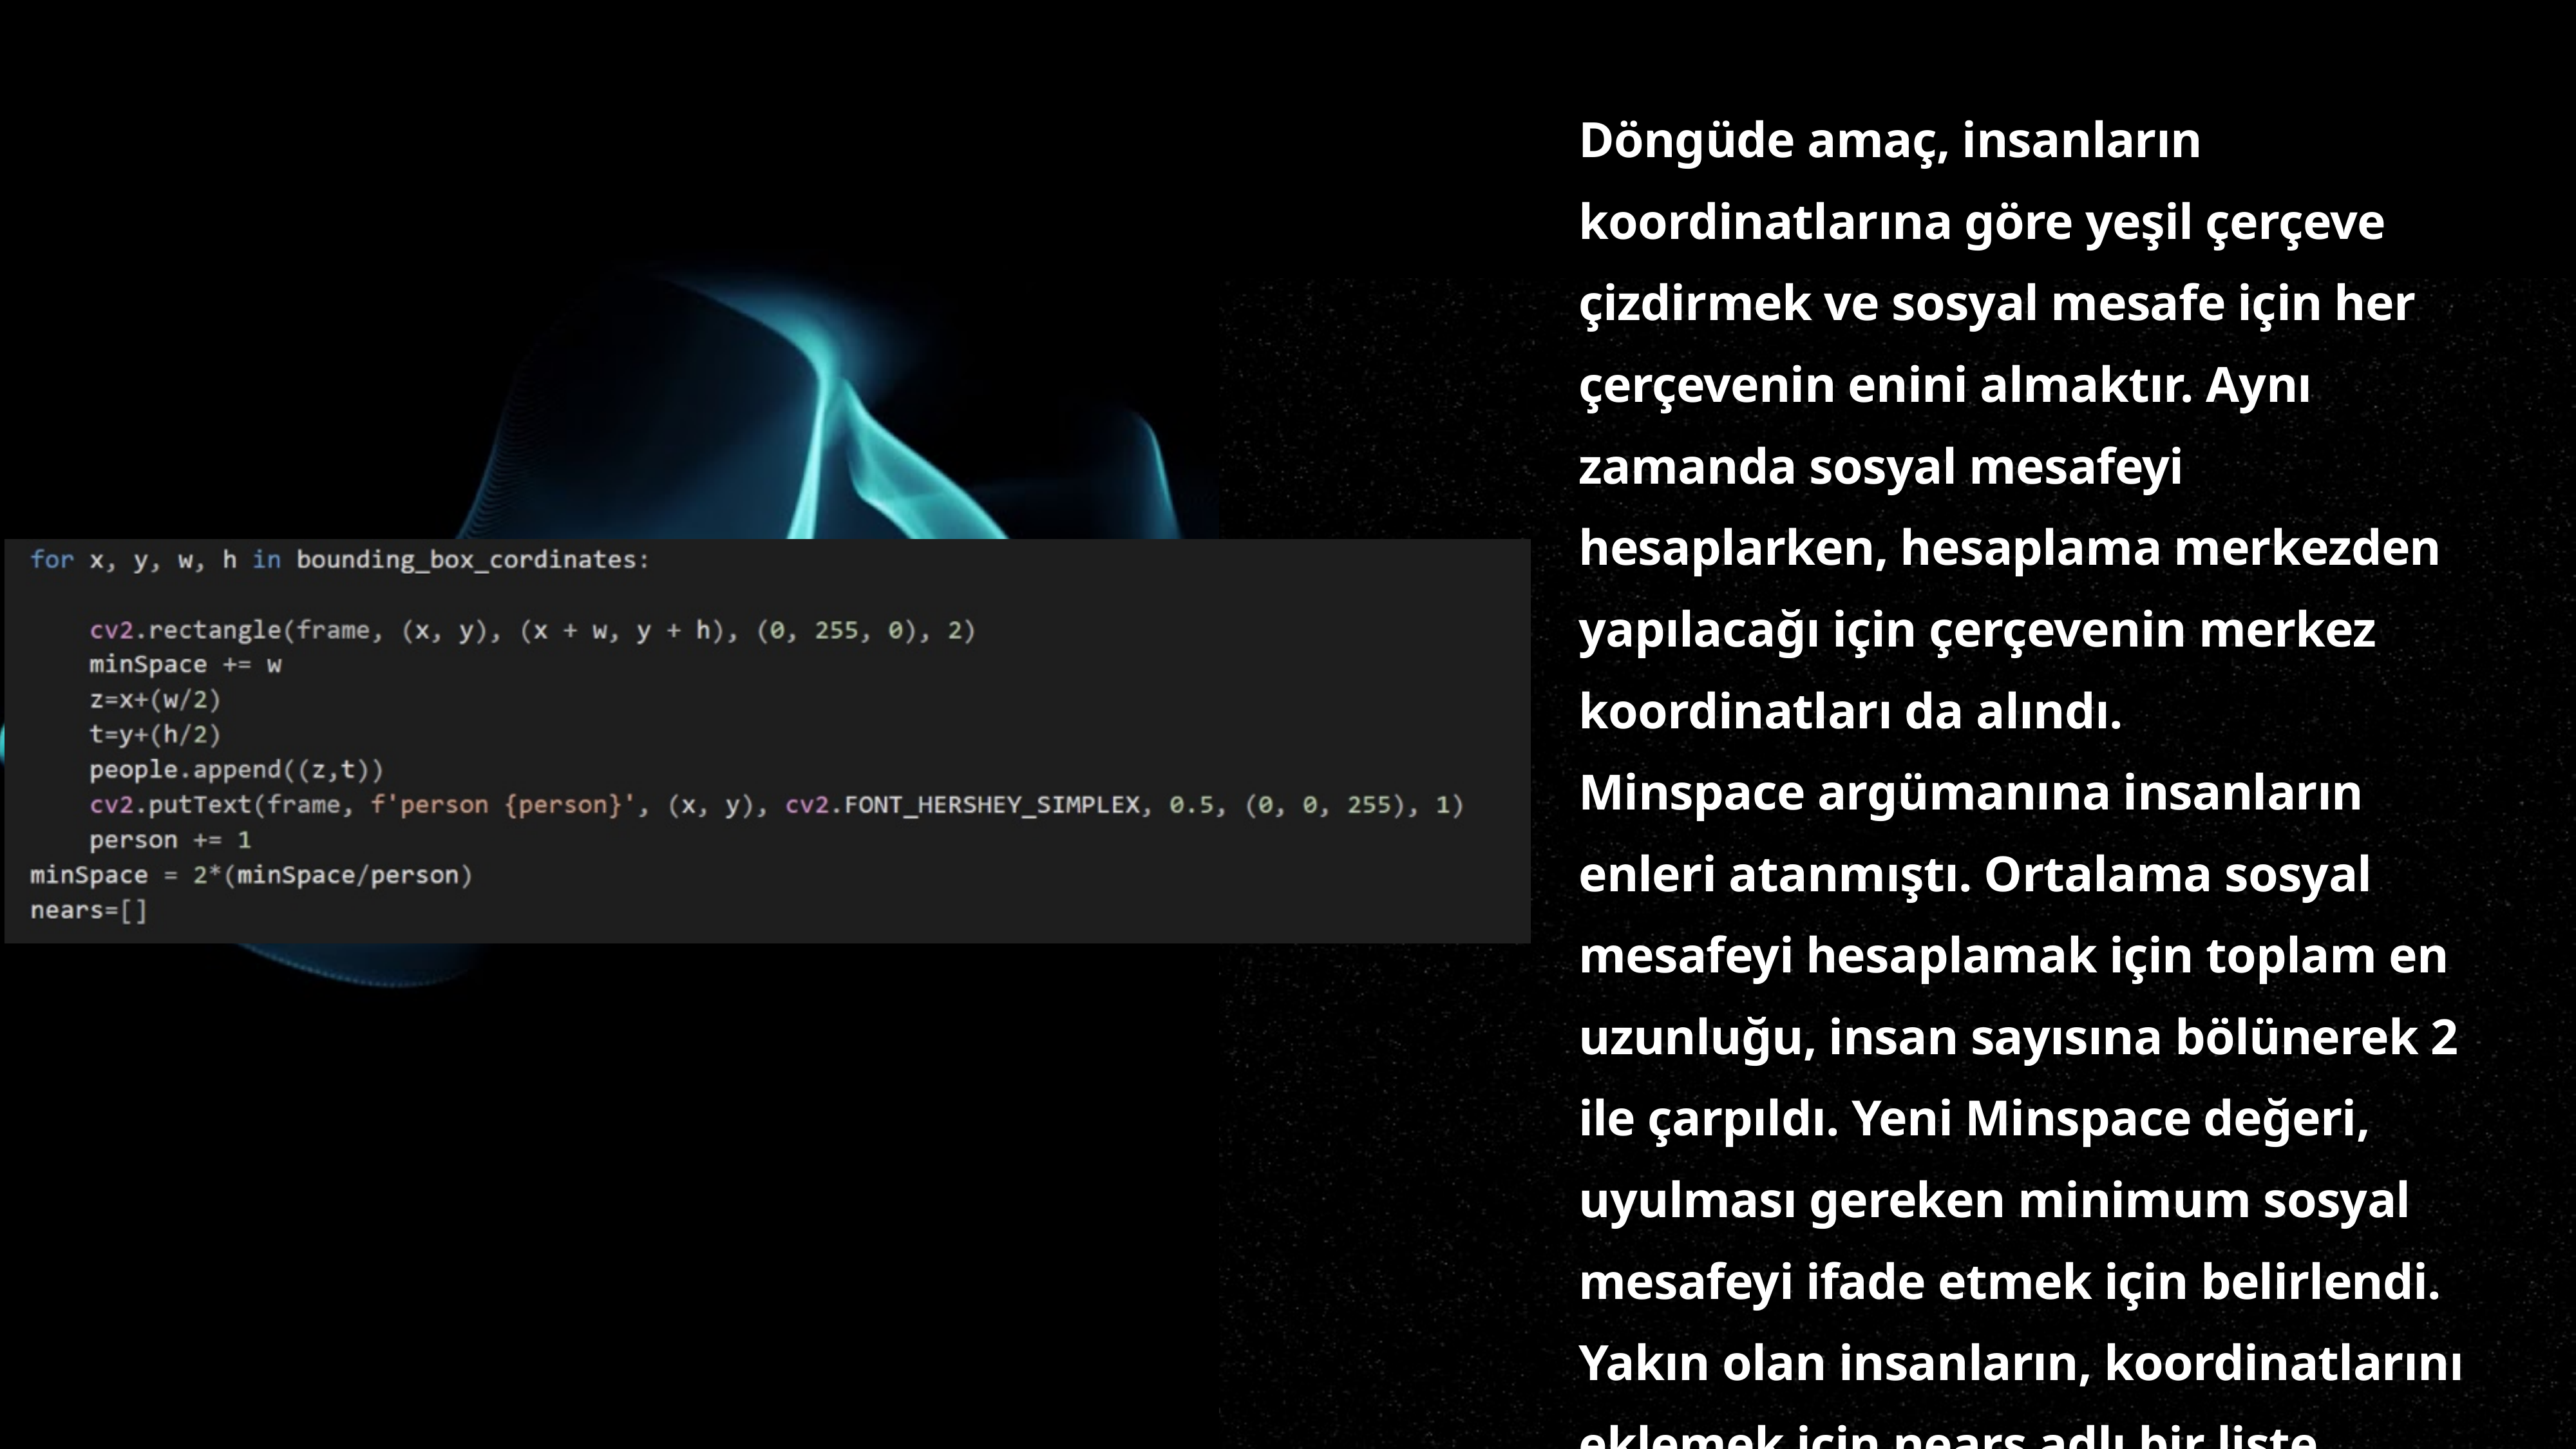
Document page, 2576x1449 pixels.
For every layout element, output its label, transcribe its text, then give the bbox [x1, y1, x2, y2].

list Döngüde amaç, insanların koordinatlarına göre yeşil çerçeve çizdirmek ve sosyal mesafe için her çerçevenin enini almaktır. Aynı zamanda sosyal mesafeyi hesaplarken, hesaplama merkezden yapılacağı için çerçevenin merkez koordinatları da alındı. Minspace argümanına insanların enleri atanmıştı. Ortalama sosyal mesafeyi hesaplamak için toplam en uzunluğu, insan sayısına bölünerek 2 ile çarpıldı. Yeni Minspace değeri, uyulması gereken minimum sosyal mesafeyi ifade etmek için belirlendi. Yakın olan insanların, koordinatlarını eklemek için nears adlı bir liste tanımlandı. [1573, 80, 2499, 1403]
picture [0, 0, 2576, 1449]
